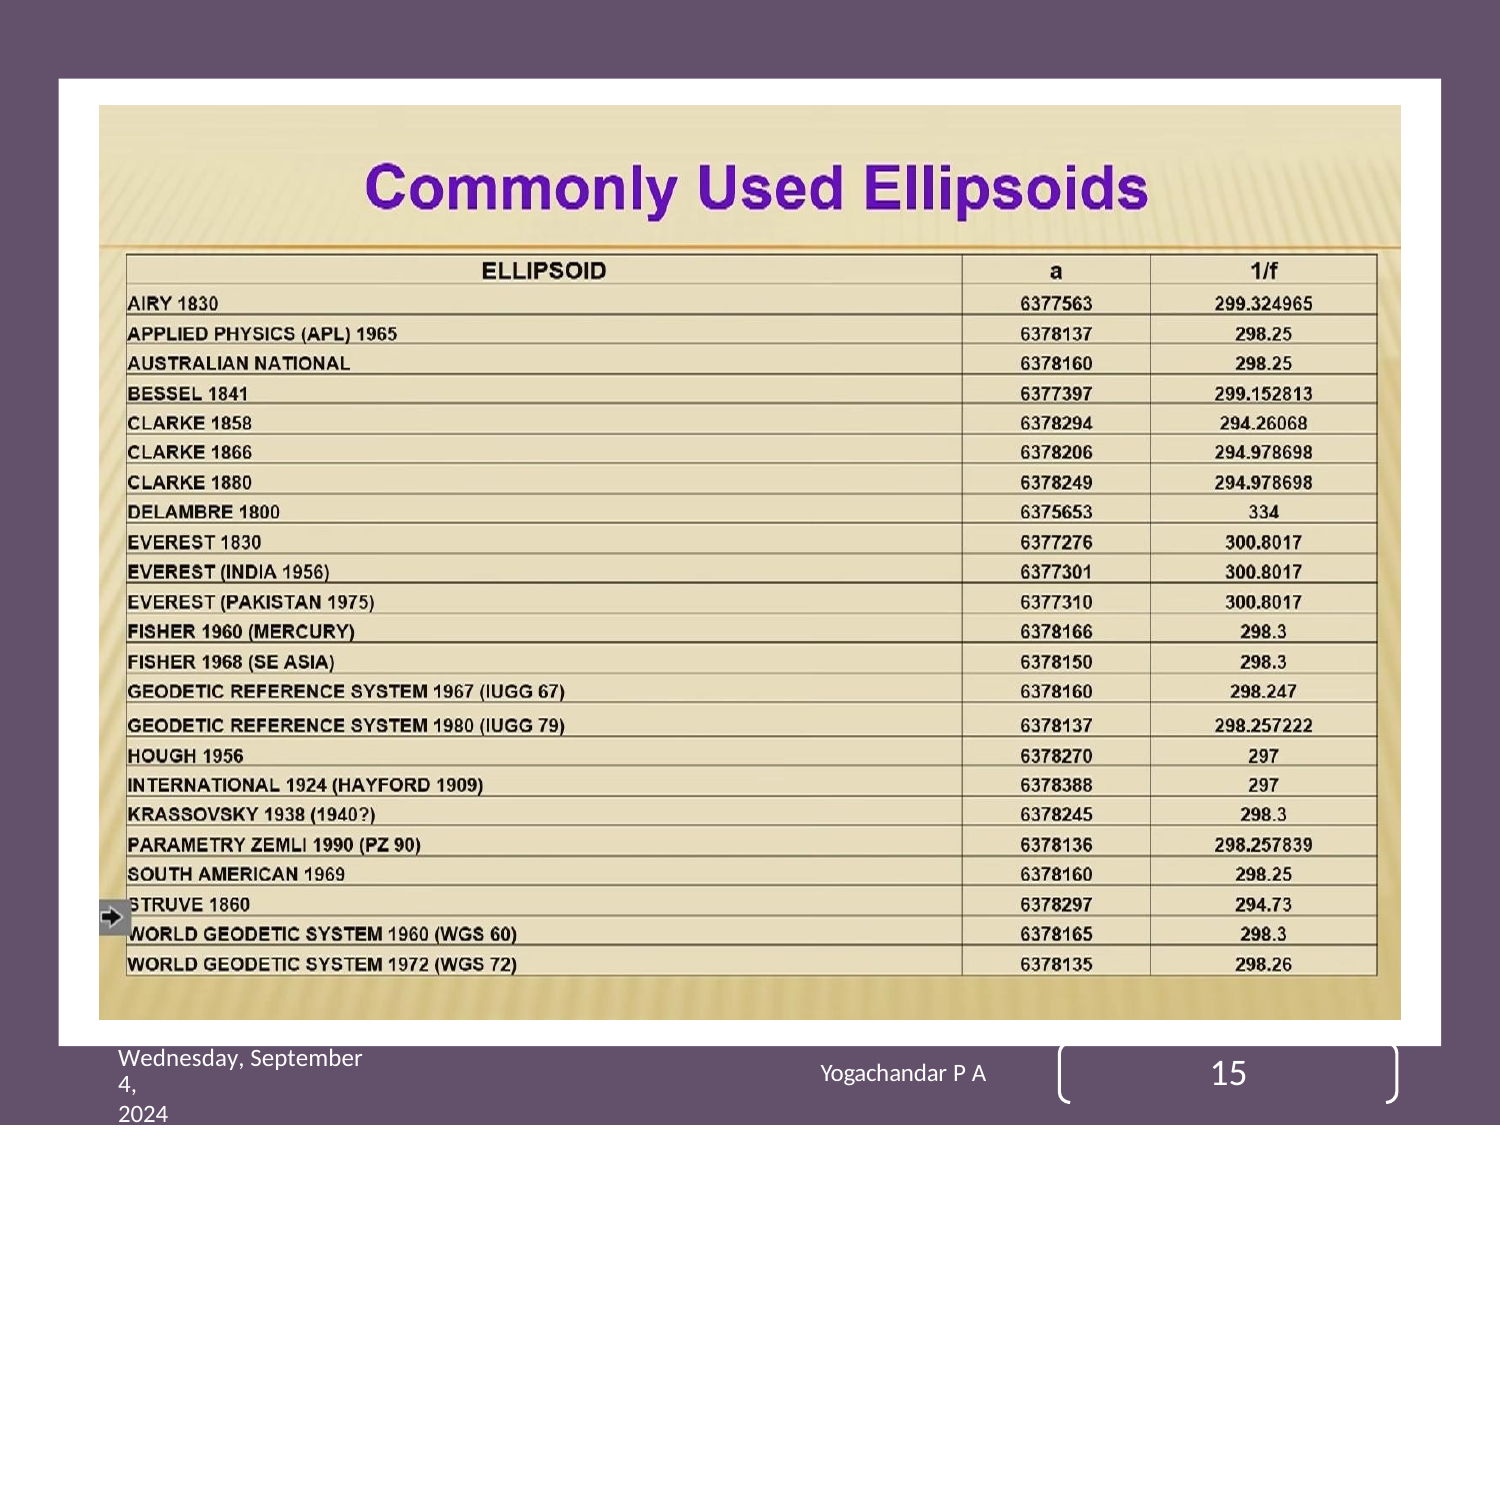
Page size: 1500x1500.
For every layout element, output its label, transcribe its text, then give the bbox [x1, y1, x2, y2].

text_box [0, 0, 1500, 1125]
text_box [58, 78, 1442, 1105]
text_box Wednesday, September 4, 2024 [116, 1113, 384, 1128]
